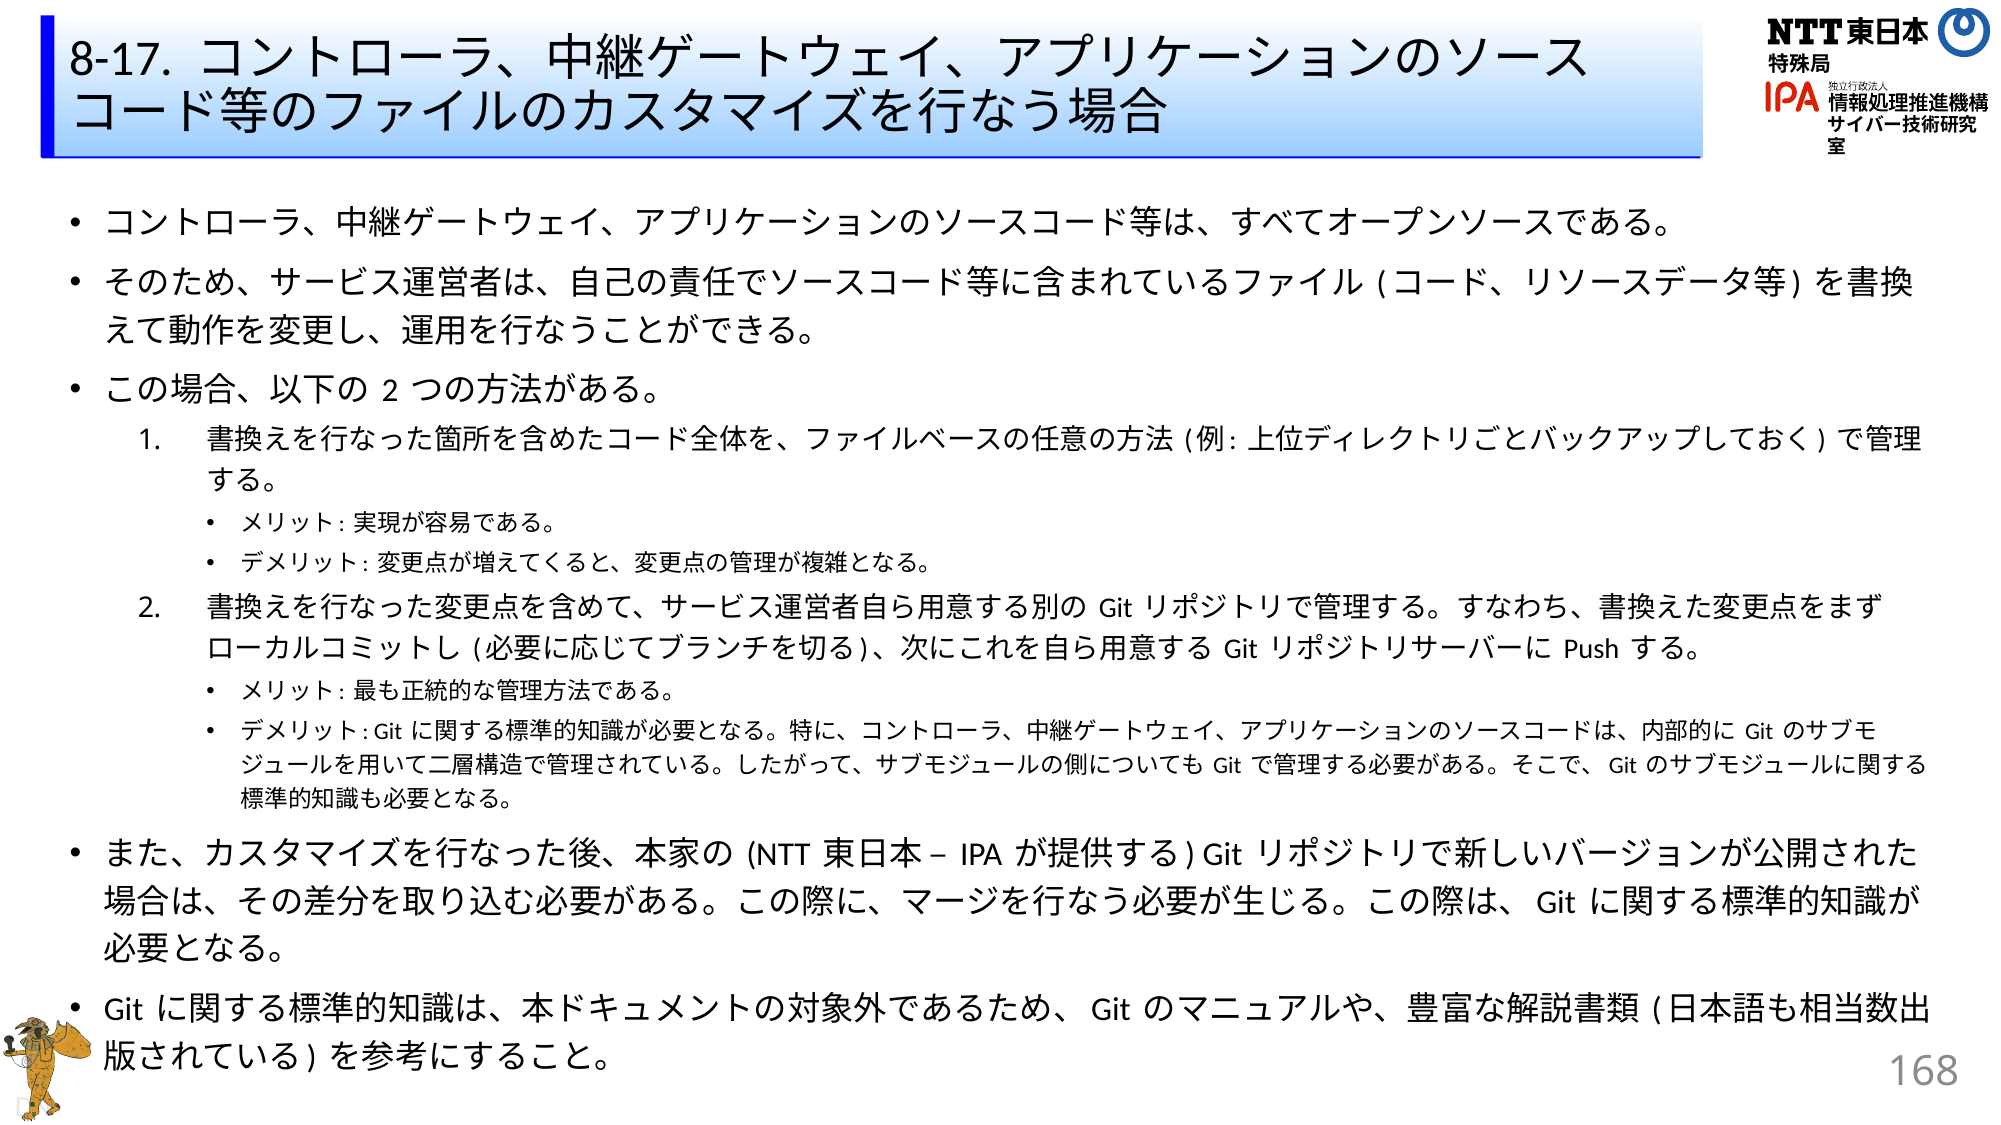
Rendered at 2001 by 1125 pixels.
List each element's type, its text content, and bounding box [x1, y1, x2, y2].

list コントローラ、中継ゲートウェイ、アプリケーションのソースコード等は、すべてオープンソースである。 そのため、サービス運営者は、自己の責任でソースコード等に含まれているファイル (コード、リソースデータ等) を書換えて動作を変更し、運用を行なうことができる。 この場合、以下の 2 つの方法がある。 書換えを行なった箇所を含めたコード全体を、ファイルベースの任意の方法 (例: 上位ディレクトリごとバックアップしておく) で管理する。 メリット: 実現が容易である。 デメリット: 変更点が増えてくると、変更点の管理が複雑となる。 書換えを行なった変更点を含めて、サービス運営者自ら用意する別の Git リポジトリで管理する。すなわち、書換えた変更点をまずローカルコミットし (必要に応じてブランチを切る)、次にこれを自ら用意する Git リポジトリサーバーに Push する。 メリット: 最も正統的な管理方法である。 デメリット: Git に関する標準的知識が必要となる。特に、コントローラ、中継ゲートウェイ、アプリケーションのソースコードは、内部的に Git のサブモジュールを用いて二層構造で管理されている。したがって、サブモジュールの側についても Git で管理する必要がある。そこで、Git のサブモジュールに関する標準的知識も必要となる。 また、カスタマイズを行なった後、本家の (NTT 東日本 – IPA が提供する) Git リポジトリで新しいバージョンが公開された場合は、その差分を取り込む必要がある。この際に、マージを行なう必要が生じる。この際は、Git に関する標準的知識が必要となる。 Git に関する標準的知識は、本ドキュメントの対象外であるため、Git のマニュアルや、豊富な解説書類 (日本語も相当数出版されている) を参考にすること。 [54, 186, 1949, 1088]
slide_number 168 [1412, 1042, 1975, 1103]
title 8-17. コントローラ、中継ゲートウェイ、アプリケーションのソースコード等のファイルのカスタマイズを行なう場合 [54, 30, 1703, 143]
